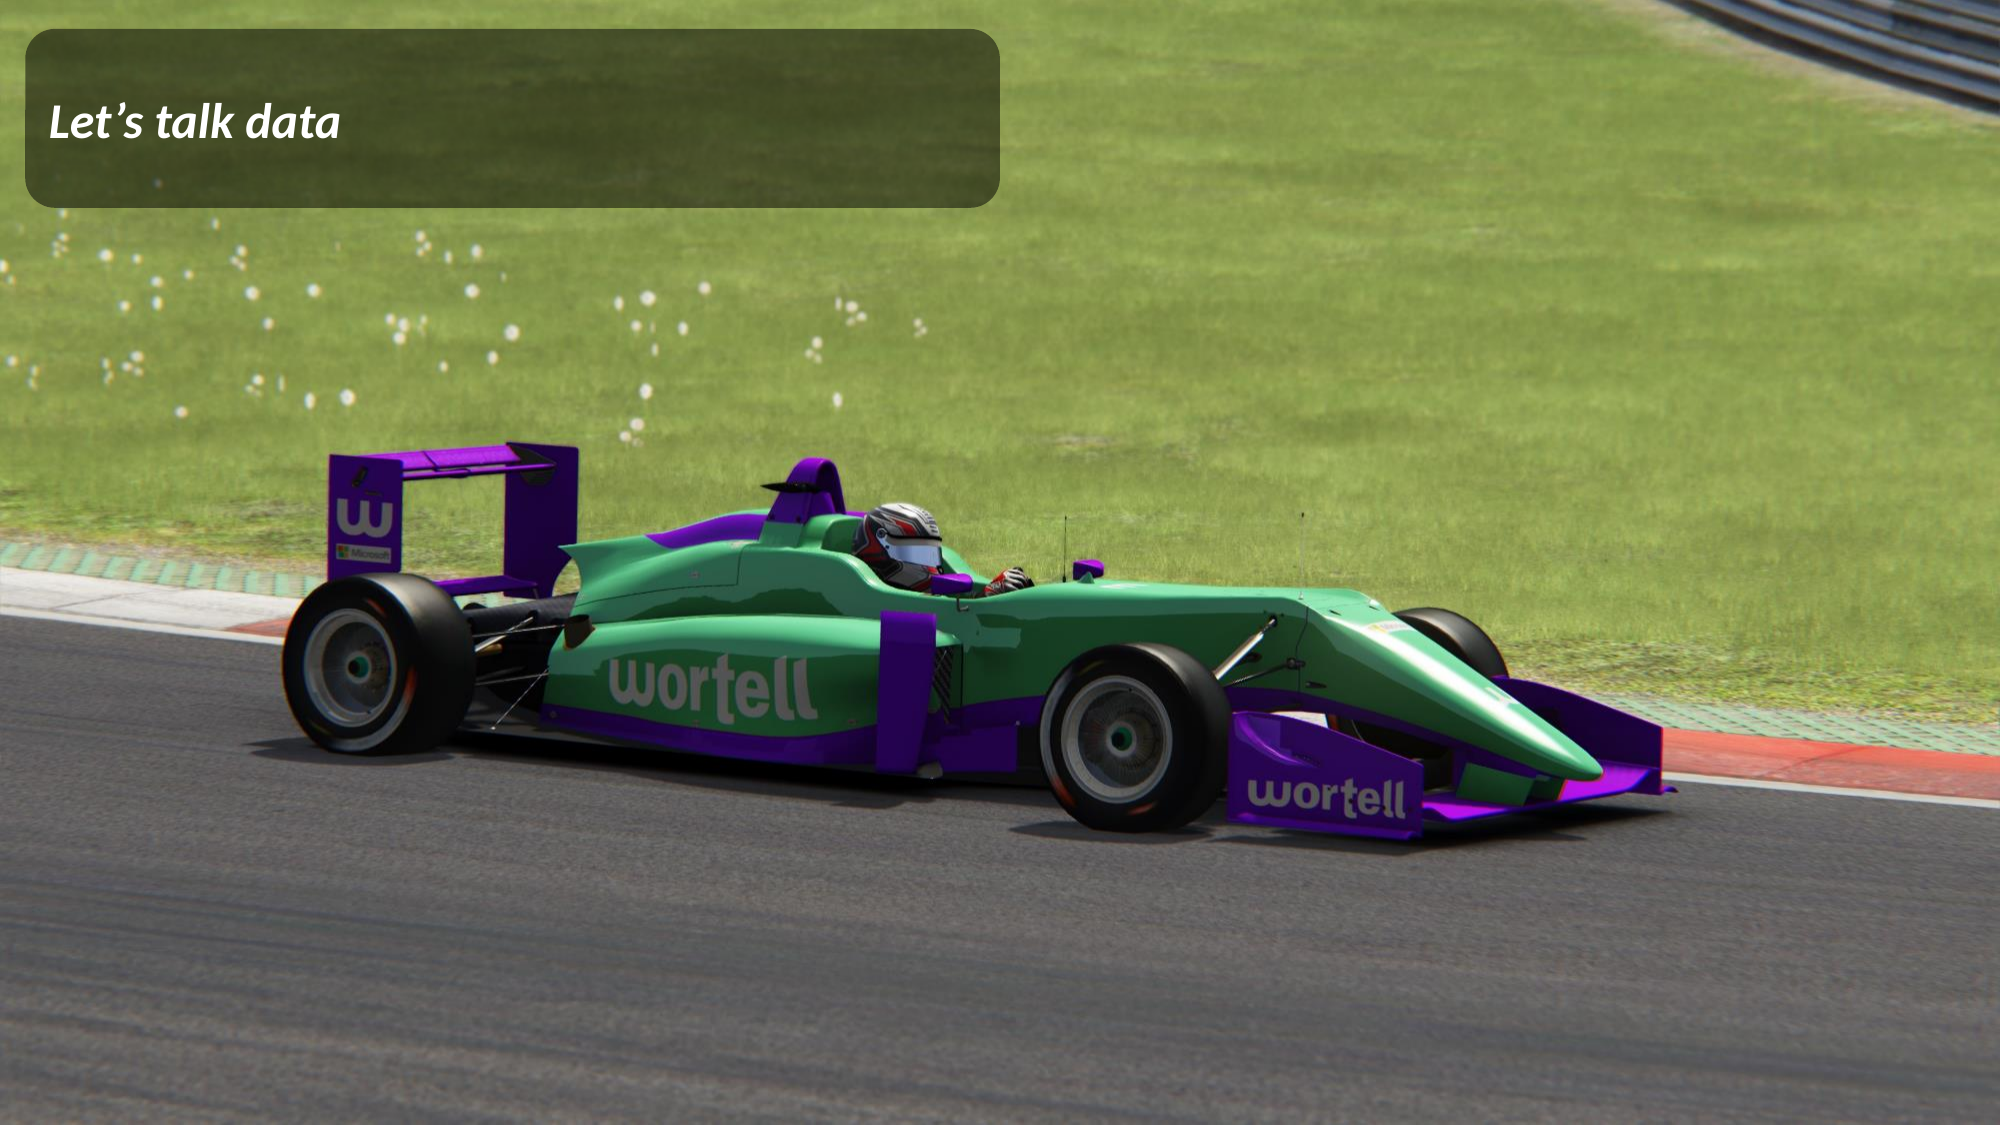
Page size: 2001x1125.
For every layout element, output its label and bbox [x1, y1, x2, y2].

list [0, 0, 2000, 1125]
